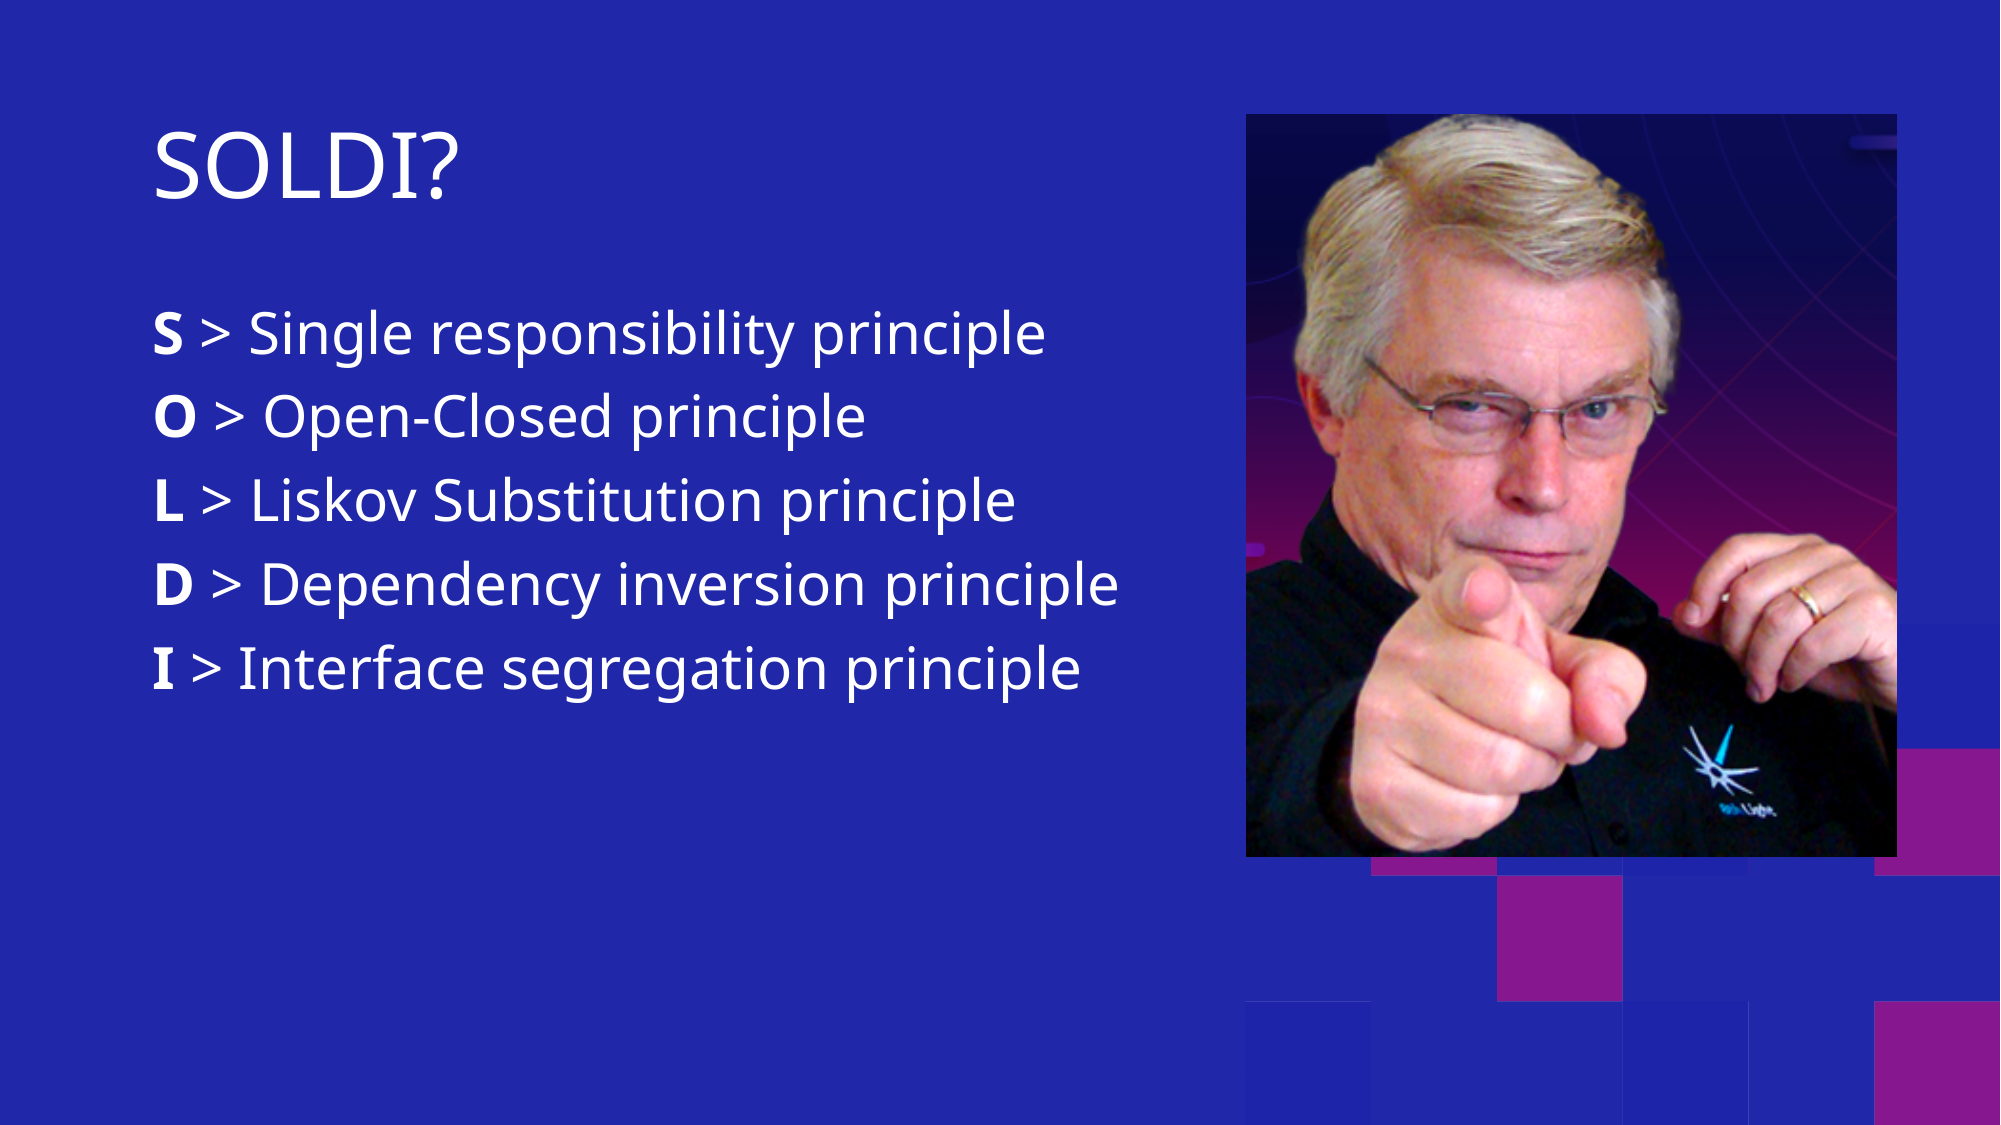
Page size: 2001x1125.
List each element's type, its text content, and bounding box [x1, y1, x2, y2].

list S > Single responsibility principle O > Open-Closed principle L > Liskov Substitution principle D > Dependency inversion principle I > Interface segregation principle [137, 296, 1863, 1011]
title SOLDI? [137, 59, 1863, 278]
picture [1245, 114, 1897, 857]
